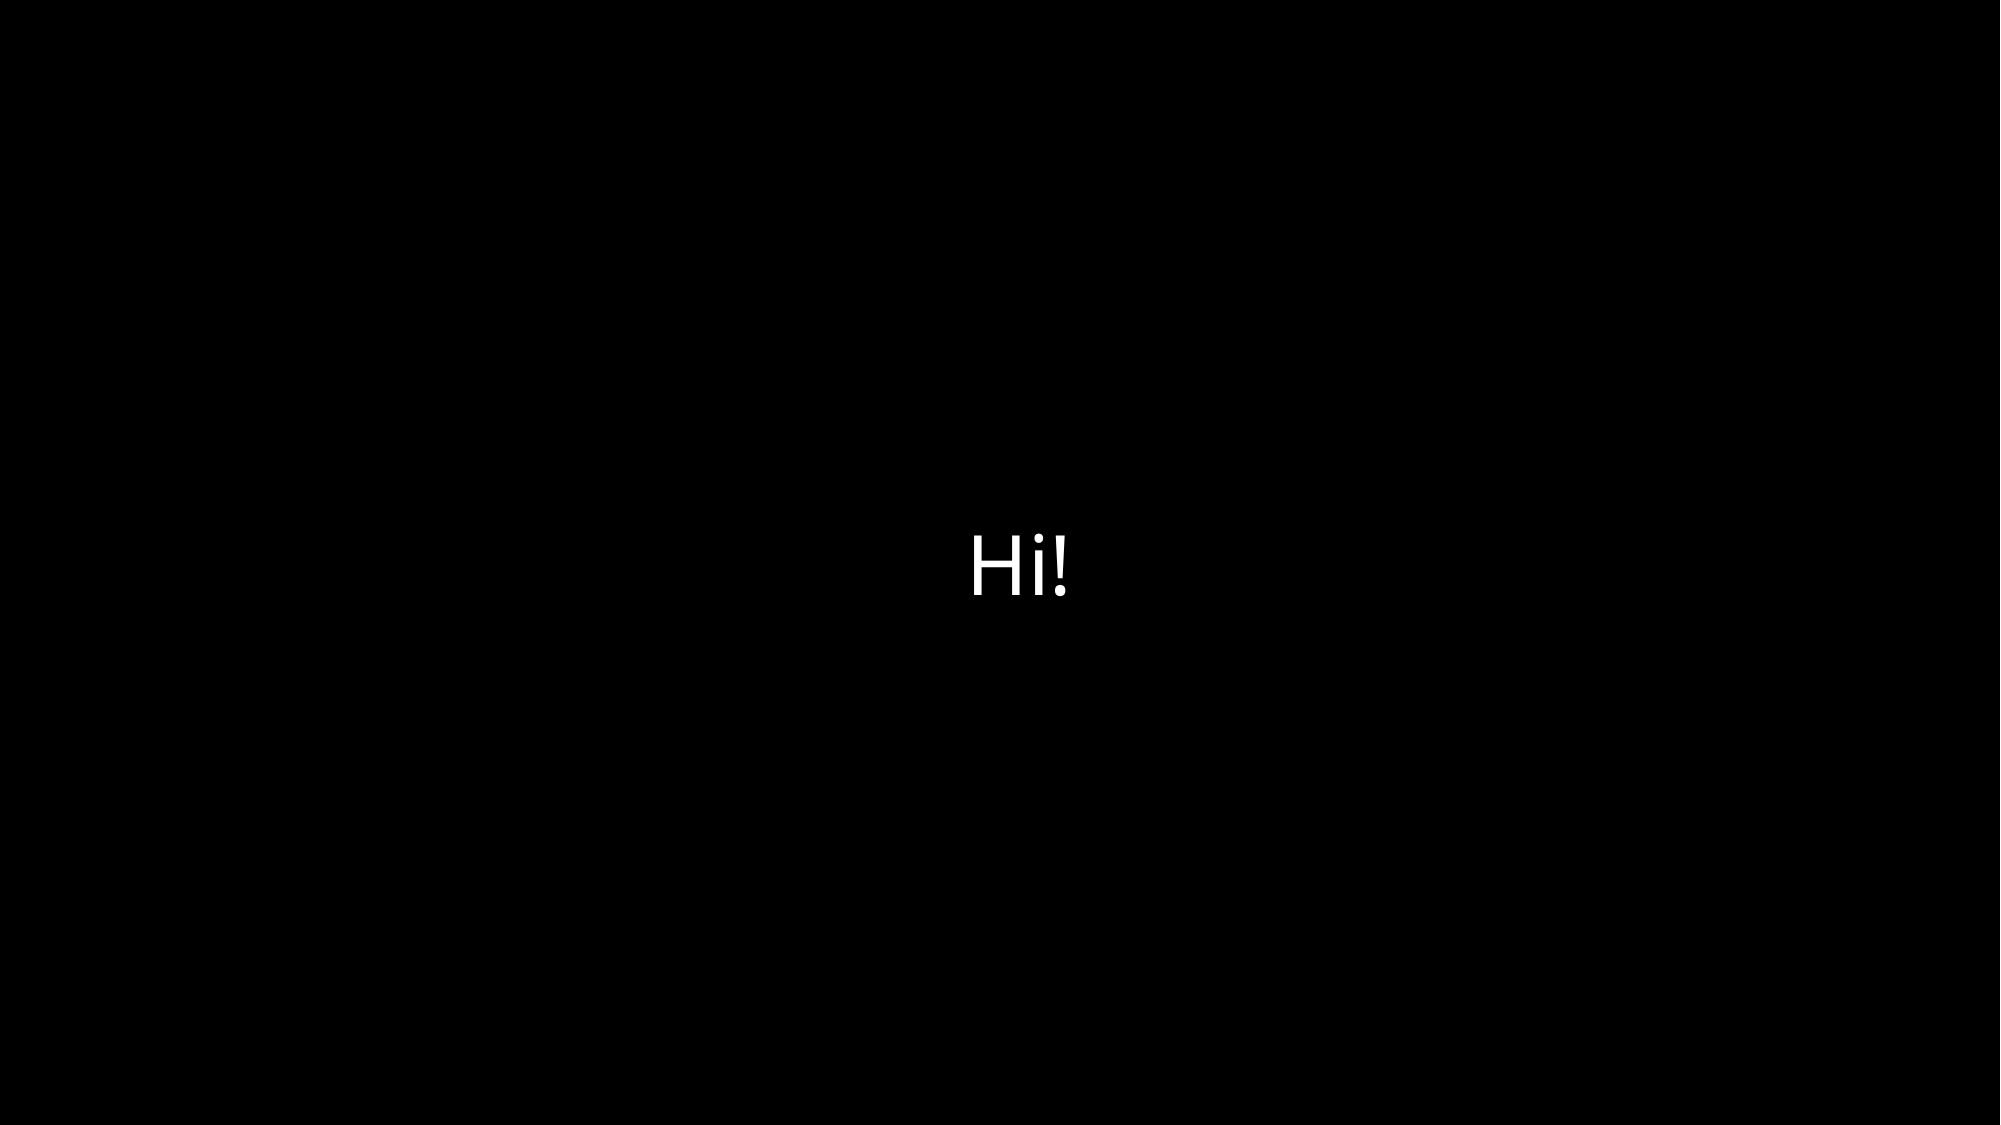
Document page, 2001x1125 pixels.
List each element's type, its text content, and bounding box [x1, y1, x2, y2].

text_box Hi! [214, 504, 1824, 620]
